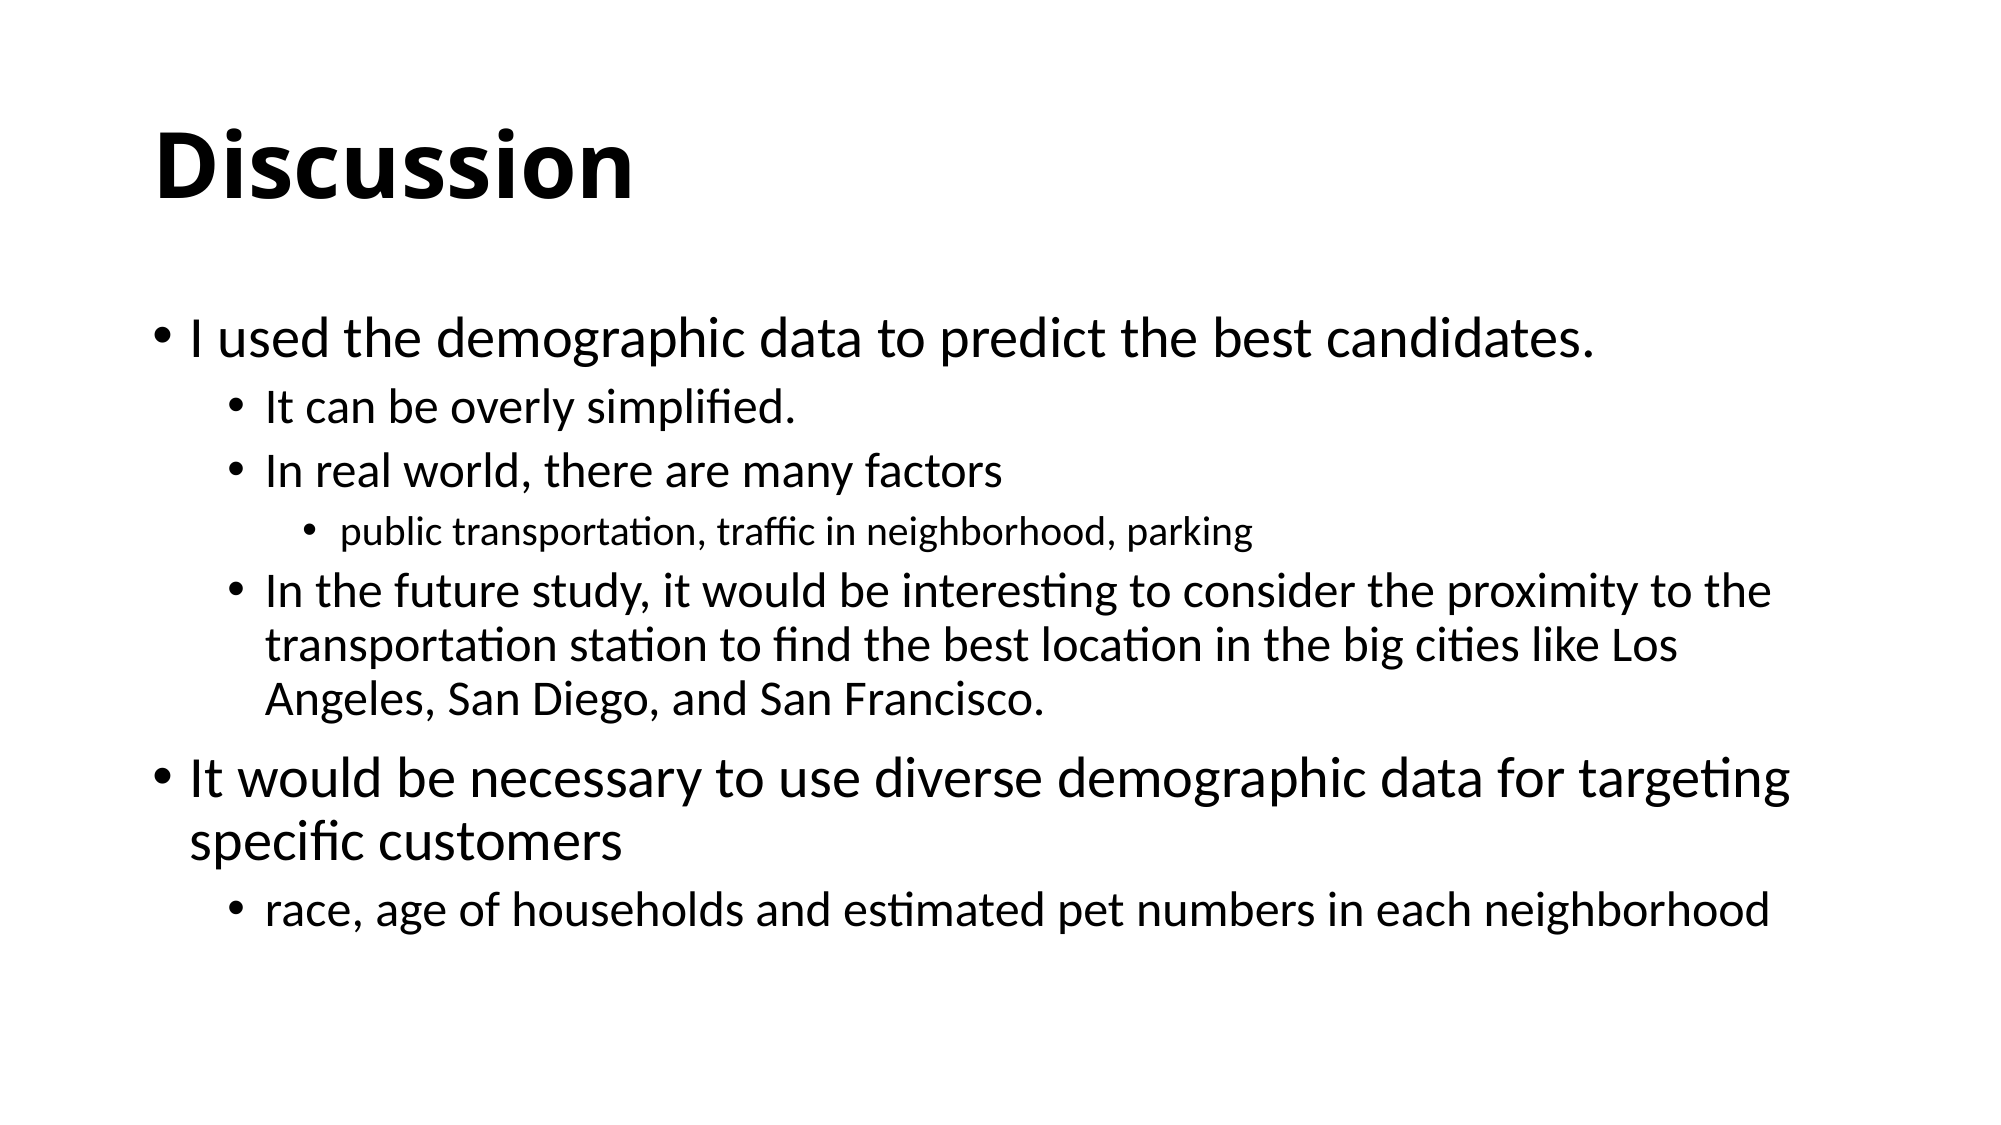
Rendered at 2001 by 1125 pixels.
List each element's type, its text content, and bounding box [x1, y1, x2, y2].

title Discussion [137, 59, 1863, 278]
list I used the demographic data to predict the best candidates. It can be overly simplified. In real world, there are many factors public transportation, traffic in neighborhood, parking In the future study, it would be interesting to consider the proximity to the transportation station to find the best location in the big cities like Los Angeles, San Diego, and San Francisco. It would be necessary to use diverse demographic data for targeting specific customers race, age of households and estimated pet numbers in each neighborhood [137, 299, 1863, 1014]
